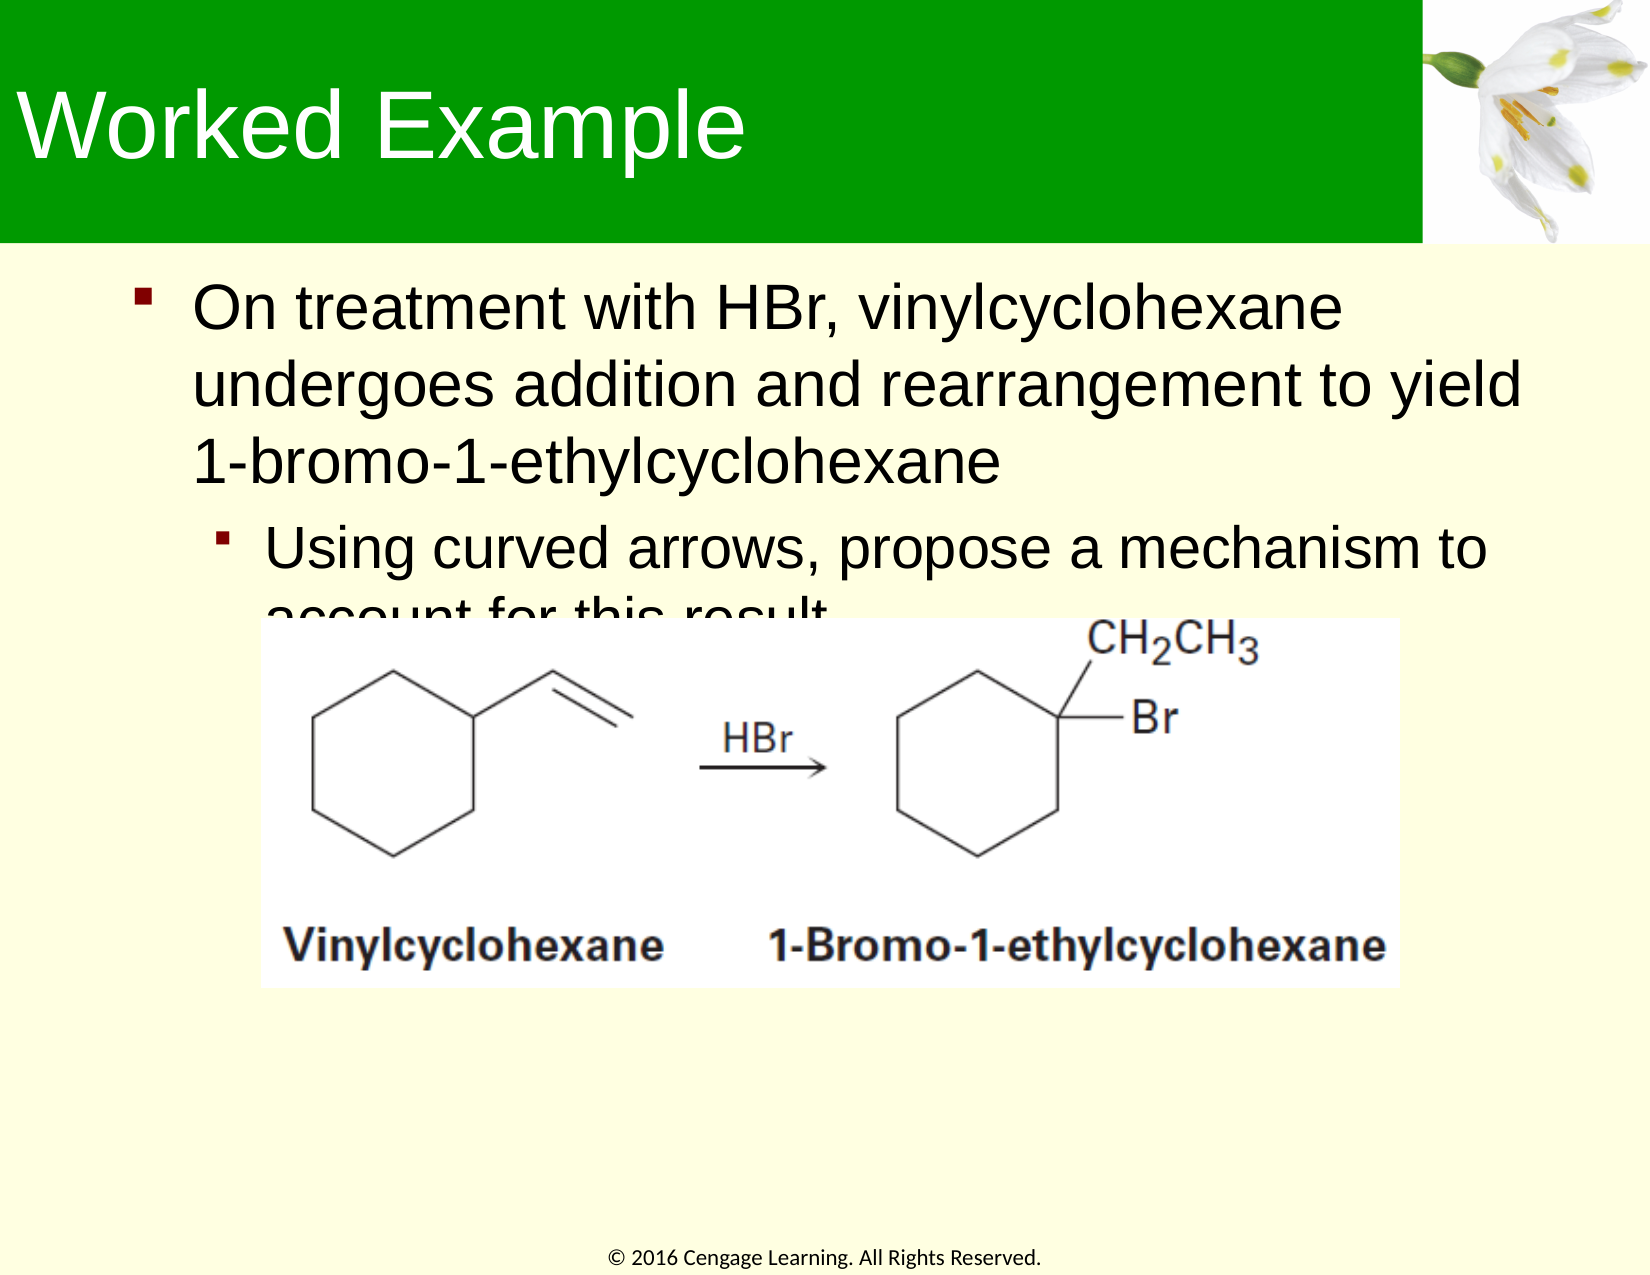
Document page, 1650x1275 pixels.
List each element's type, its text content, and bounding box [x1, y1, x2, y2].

title Worked Example [0, 0, 1417, 241]
list On treatment with HBr, vinylcyclohexane undergoes addition and rearrangement to yield 1-bromo-1-ethylcyclohexane Using curved arrows, propose a mechanism to account for this result [113, 257, 1595, 1207]
picture [261, 618, 1401, 988]
picture [1422, 0, 1650, 244]
